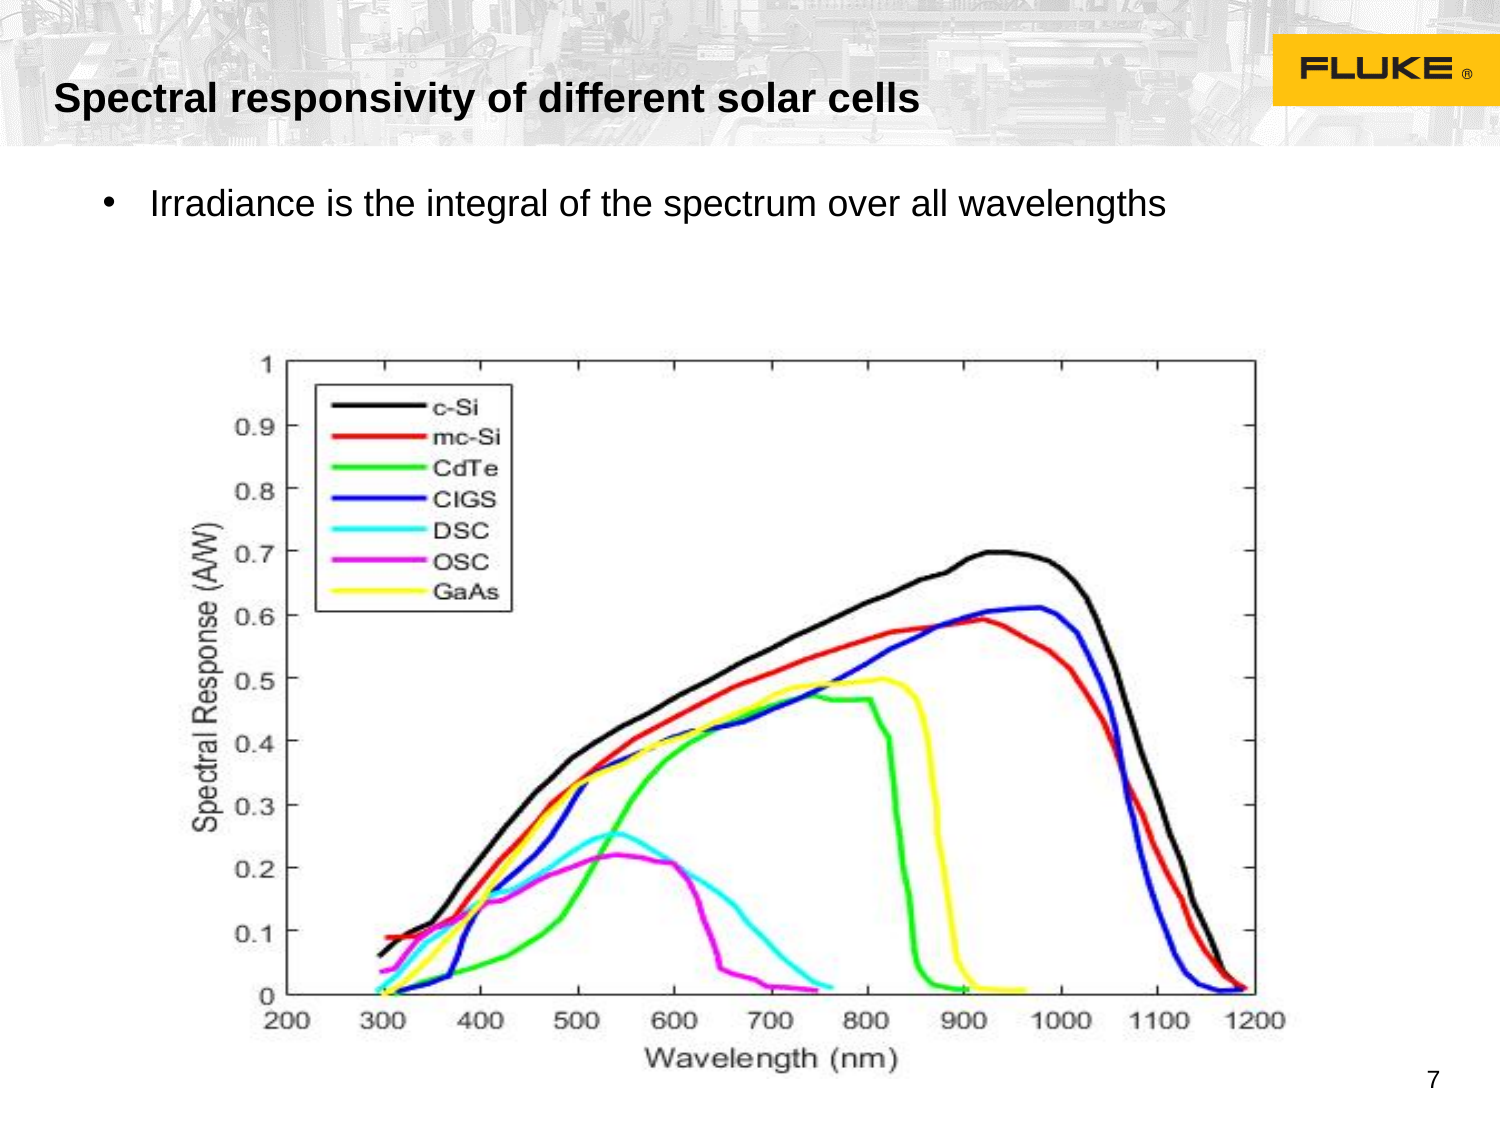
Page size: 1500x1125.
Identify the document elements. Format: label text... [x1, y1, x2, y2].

text_box 7 [1411, 1055, 1477, 1101]
title Spectral responsivity of different solar cells [38, 53, 1260, 144]
picture [0, 0, 1500, 1125]
text_box Irradiance is the integral of the spectrum over all wavelengths [87, 171, 1186, 277]
